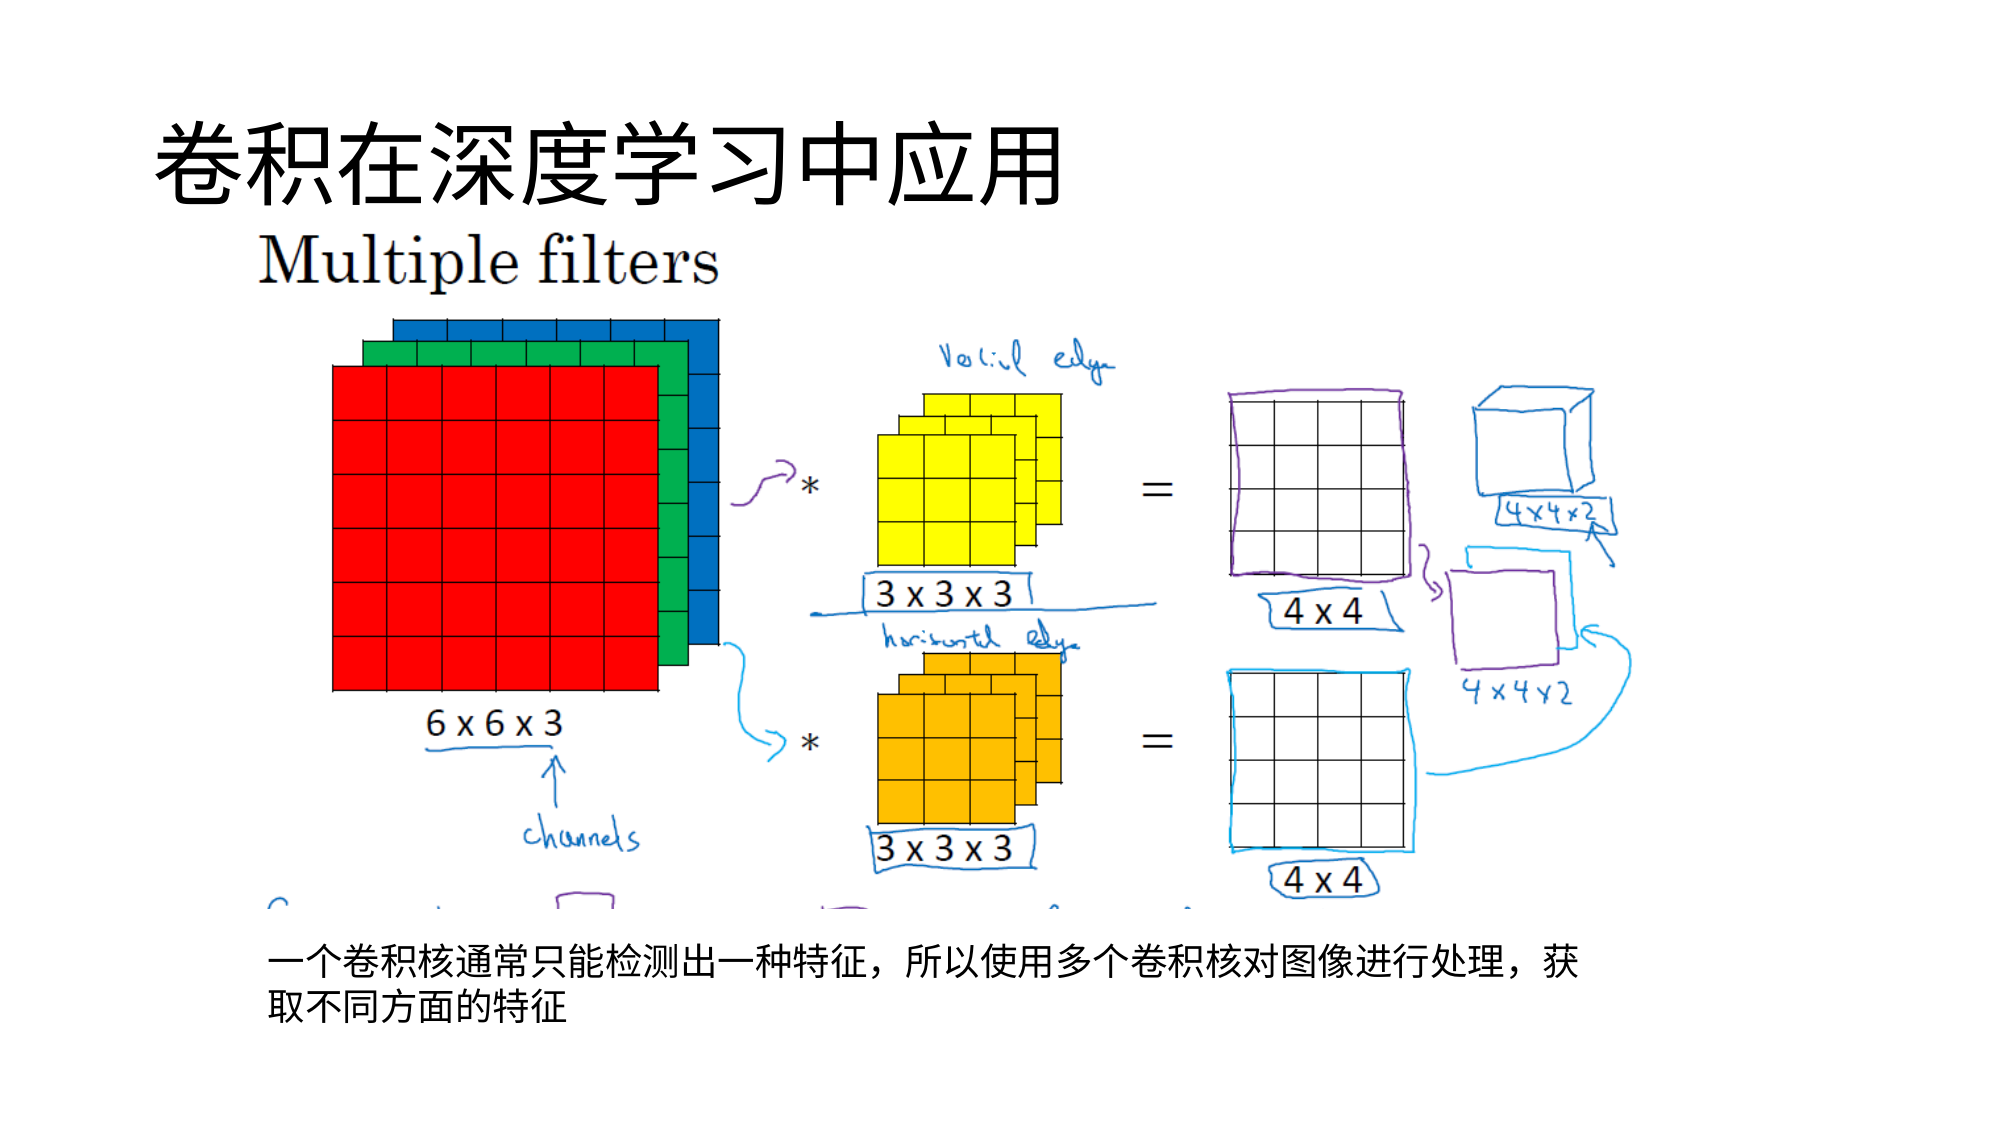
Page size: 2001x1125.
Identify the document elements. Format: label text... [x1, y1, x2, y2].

text_box 一个卷积核通常只能检测出一种特征，所以使用多个卷积核对图像进行处理，获取不同方面的特征 [253, 930, 1598, 1036]
title 卷积在深度学习中应用 [137, 59, 1863, 278]
picture [253, 219, 1670, 910]
